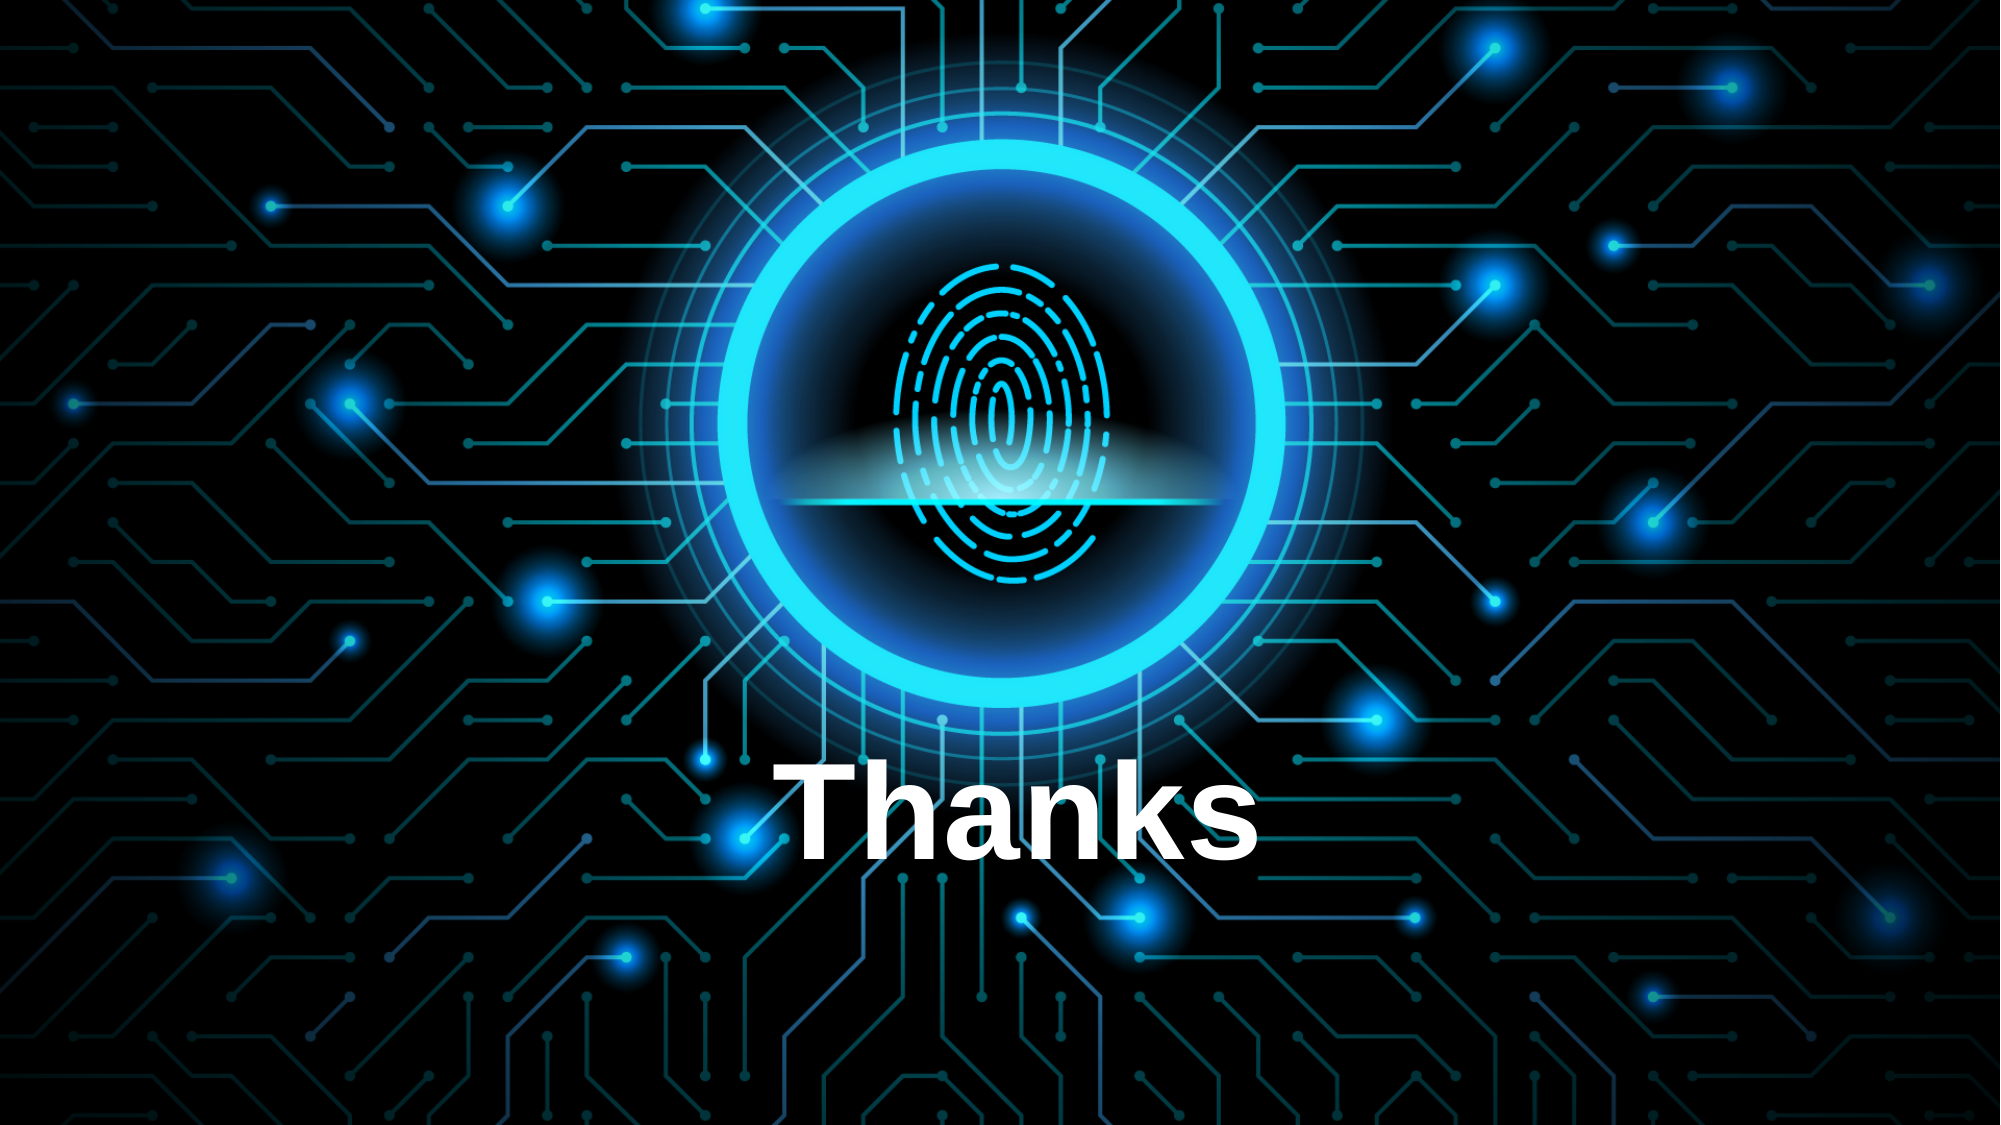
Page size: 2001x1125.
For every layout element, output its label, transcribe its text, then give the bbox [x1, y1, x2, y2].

picture [0, 0, 2000, 1125]
title Thanks [592, 764, 1361, 895]
